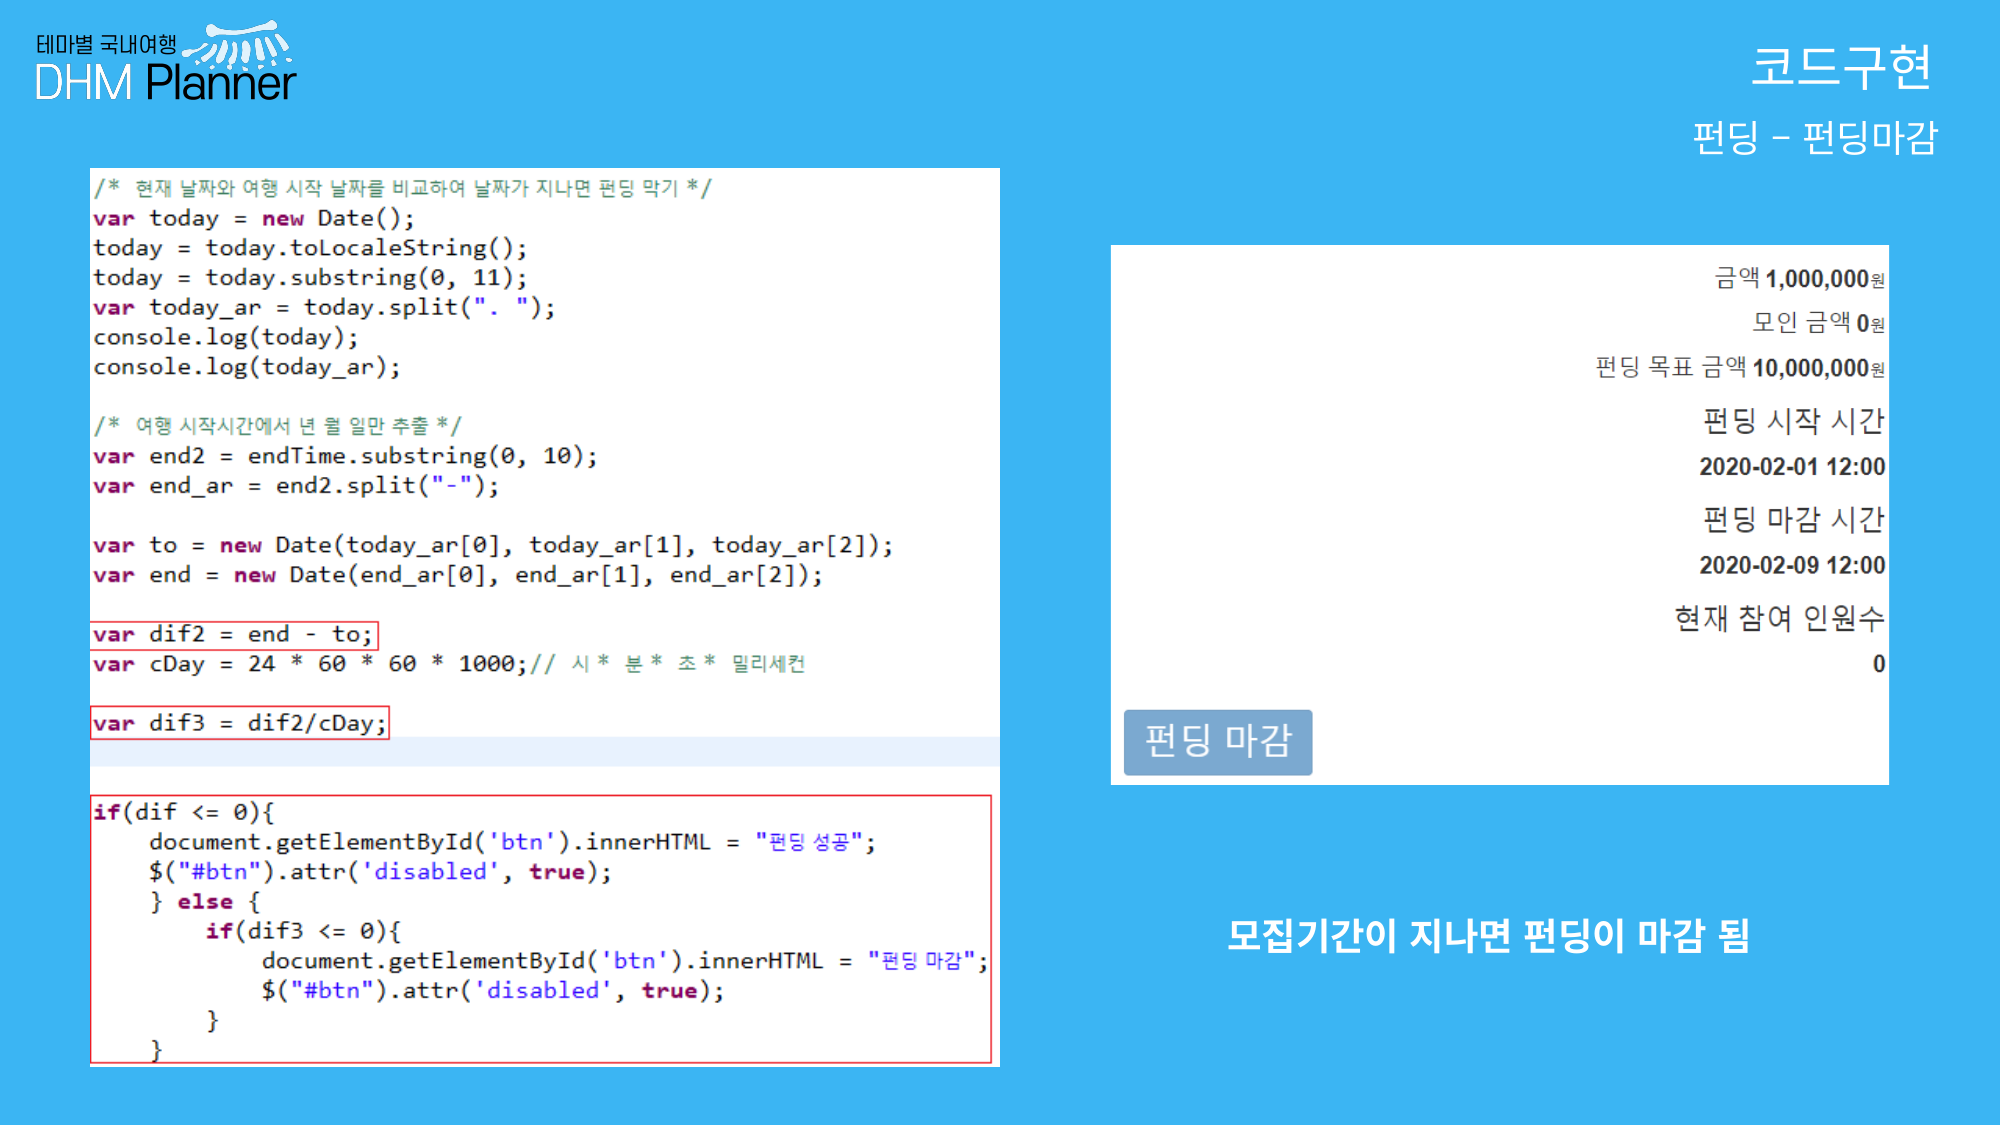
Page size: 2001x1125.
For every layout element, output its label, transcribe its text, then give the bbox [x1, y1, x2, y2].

text_box 코드구현 [1735, 29, 1956, 105]
picture [90, 168, 1001, 1067]
text_box 펀딩 – 펀딩마감 [1677, 107, 1956, 168]
text_box 모집기간이 지나면 펀딩이 마감 됨 [1023, 905, 1956, 966]
picture [1110, 245, 1890, 785]
picture [31, 13, 299, 121]
